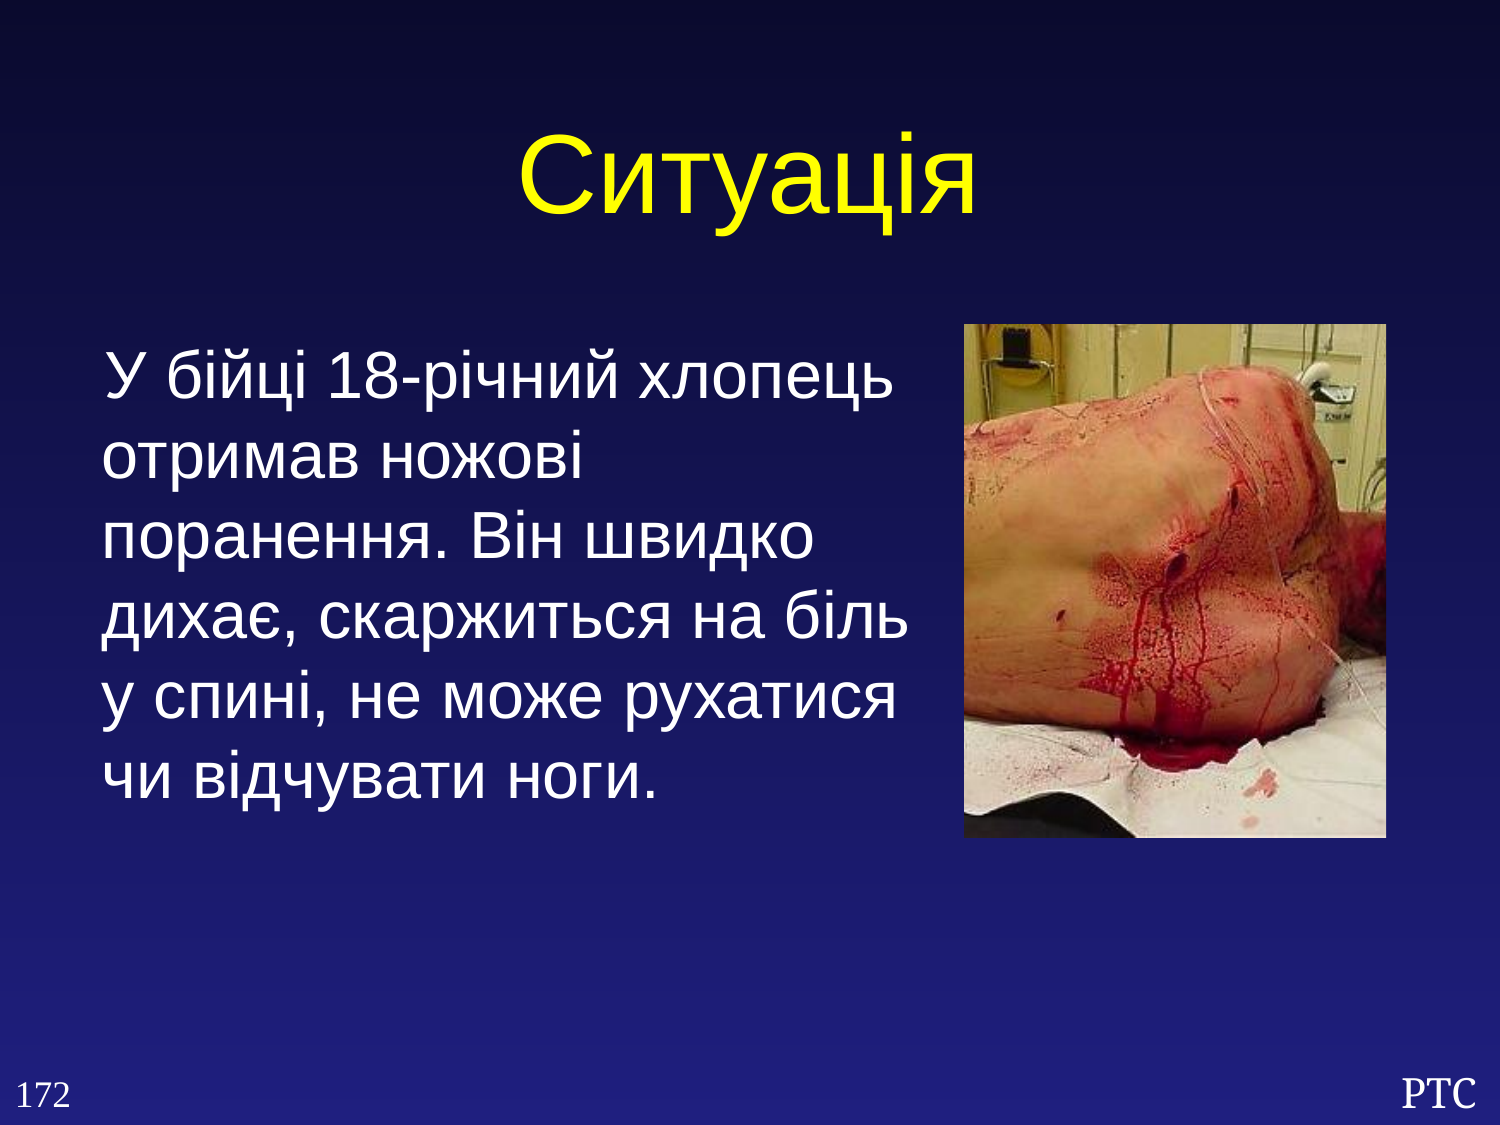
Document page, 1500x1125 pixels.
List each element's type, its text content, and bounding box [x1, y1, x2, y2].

text_box 172 [0, 1061, 86, 1123]
text_box Ситуація [111, 75, 1387, 263]
picture [881, 324, 1387, 838]
text_box У бійці 18-річний хлопець отримав ножові поранення. Він швидко дихає, скаржиться на біль у спині, не може рухатися чи відчувати ноги. [86, 324, 965, 1000]
